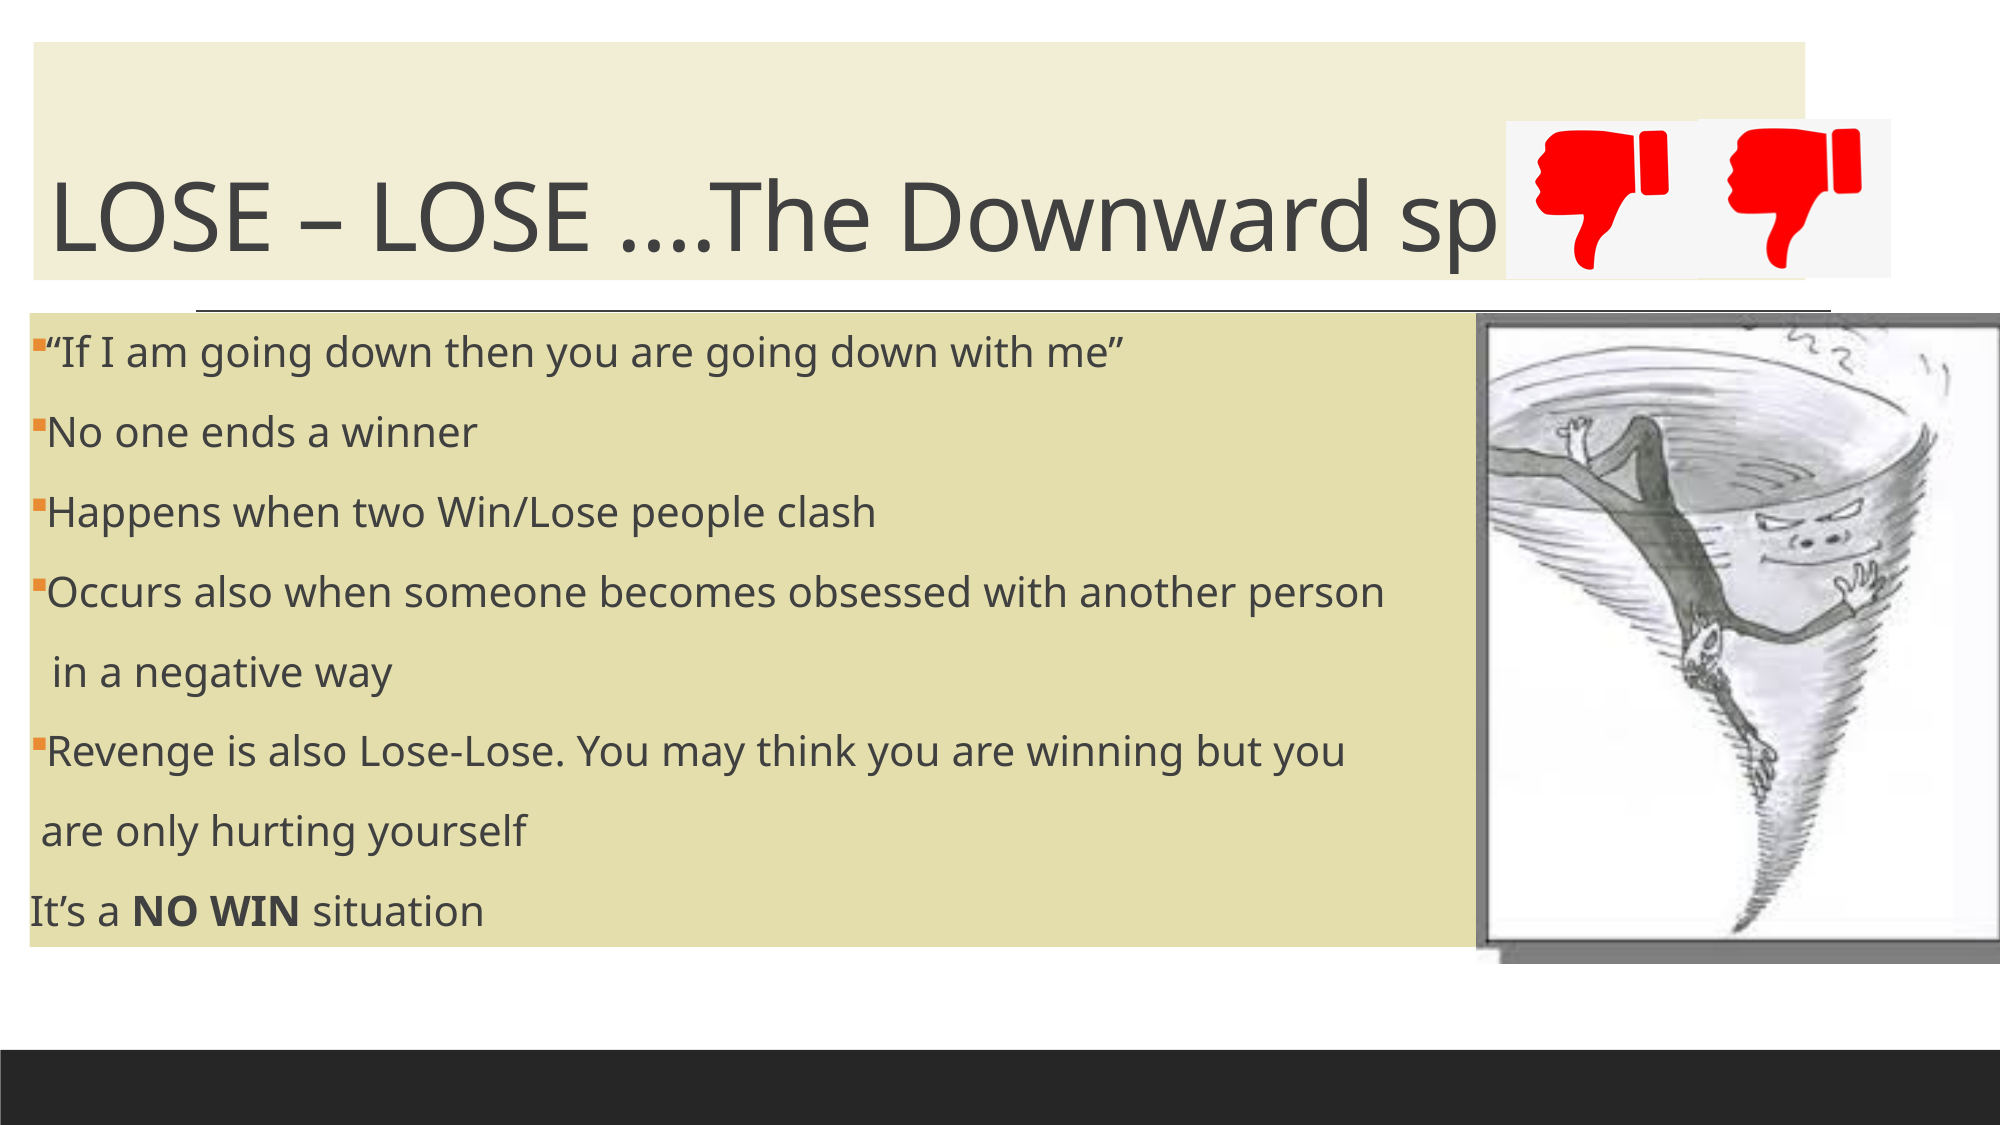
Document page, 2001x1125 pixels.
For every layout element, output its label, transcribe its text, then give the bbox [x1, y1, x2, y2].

picture [1476, 312, 2000, 965]
list “If I am going down then you are going down with me” No one ends a winner Happens when two Win/Lose people clash Occurs also when someone becomes obsessed with another person in a negative way Revenge is also Lose-Lose. You may think you are winning but you are only hurting yourself It’s a NO WIN situation [29, 313, 1475, 947]
title LOSE – LOSE ….The Downward spiral [33, 42, 1806, 281]
picture [1505, 118, 1891, 280]
